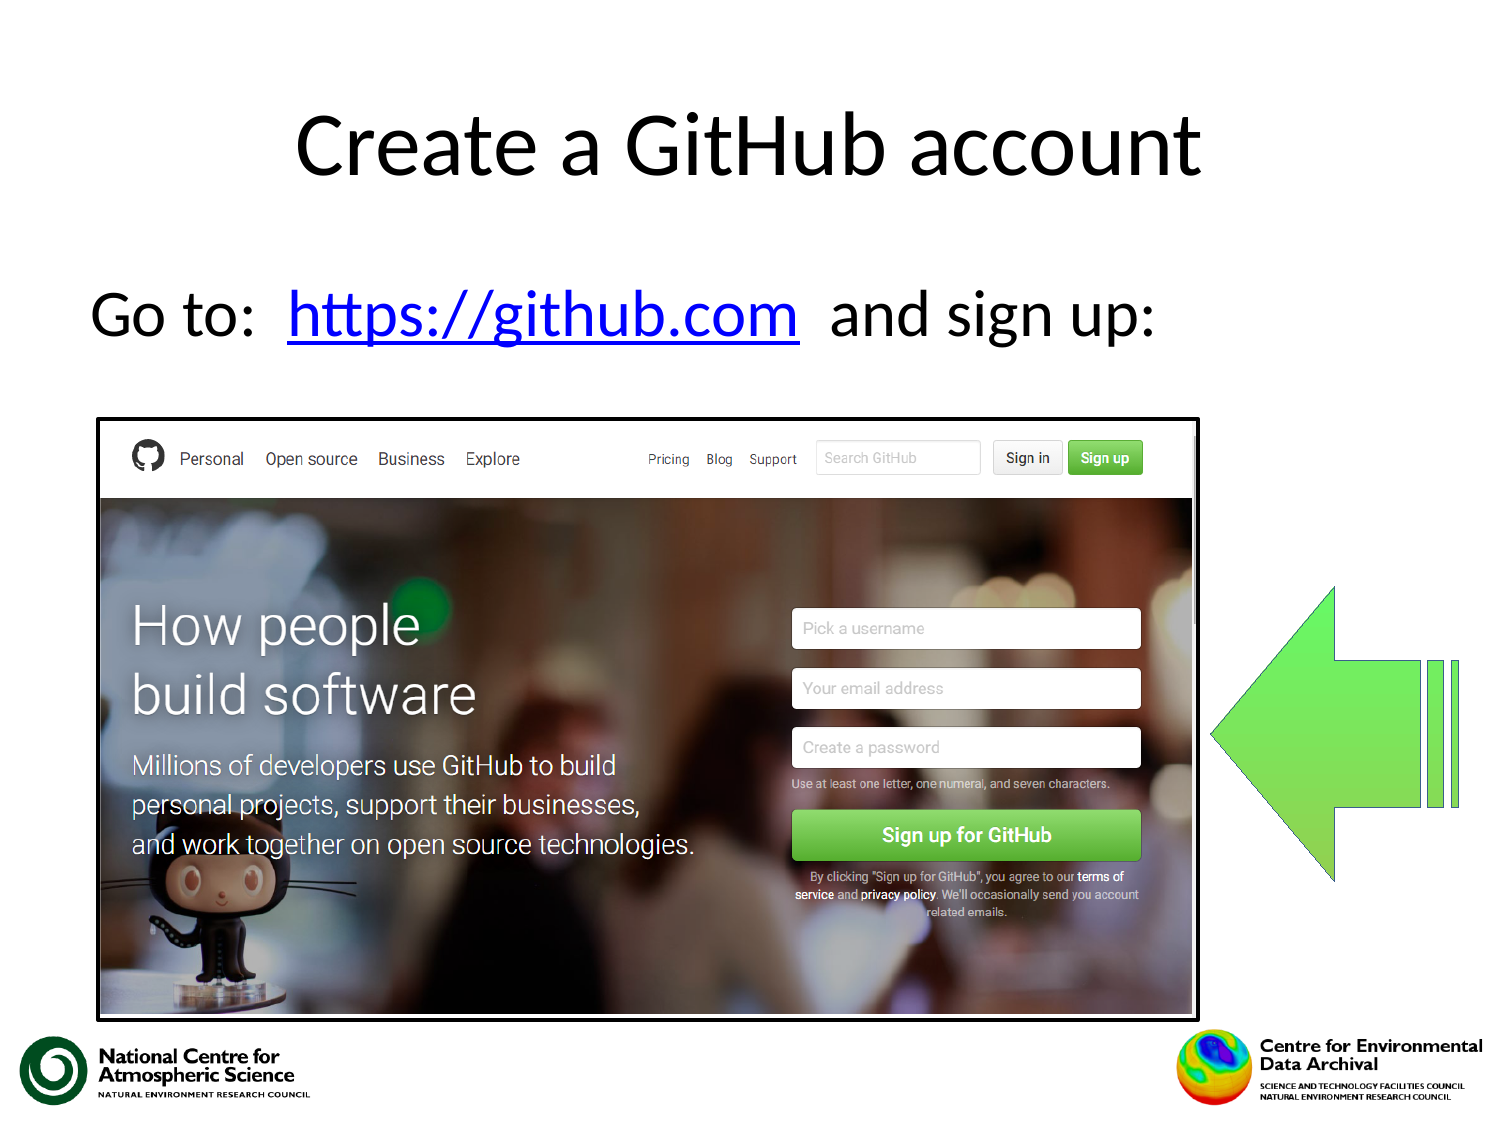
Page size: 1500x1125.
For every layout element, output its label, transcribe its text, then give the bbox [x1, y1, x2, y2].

picture [100, 420, 1196, 1019]
list Go to: https://github.com and sign up: [75, 262, 1425, 1005]
picture [1169, 1023, 1495, 1110]
title Create a GitHub account [75, 45, 1425, 233]
text_box [1449, 658, 1461, 810]
text_box [1426, 658, 1445, 810]
picture [17, 1034, 313, 1106]
text_box [1209, 584, 1423, 884]
